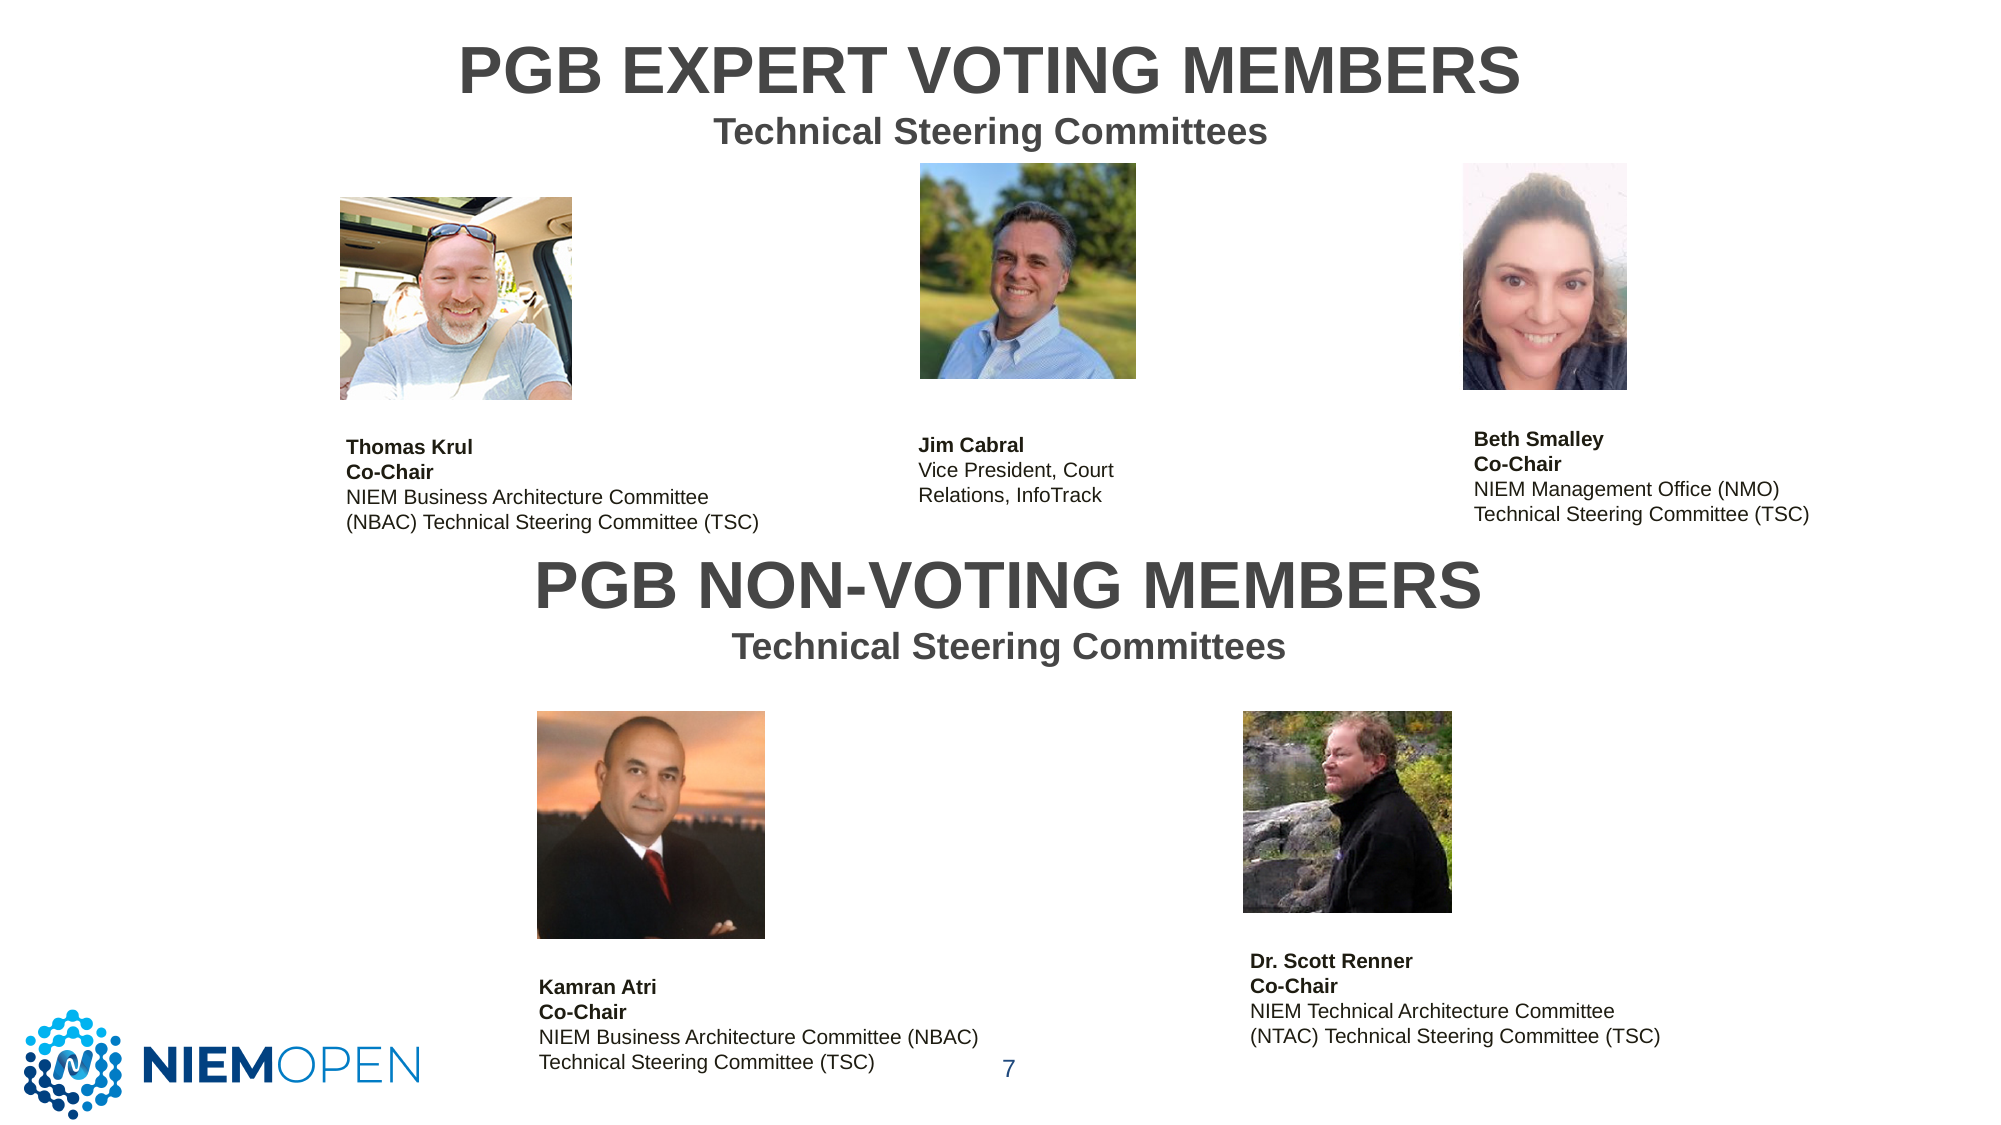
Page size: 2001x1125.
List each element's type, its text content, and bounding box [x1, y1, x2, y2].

picture [920, 163, 1136, 379]
picture [1458, 163, 1627, 391]
slide_number 7 [775, 1045, 1243, 1106]
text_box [331, 197, 786, 568]
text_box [523, 710, 1010, 1083]
picture [19, 1004, 424, 1125]
picture [1243, 710, 1452, 913]
text_box Dr. Scott Renner Co-Chair NIEM Technical Architecture Committee (NTAC) Technical Steering Committee (TSC) [1235, 940, 1690, 1081]
text_box PGB NON-VOTING MEMBERS Technical Steering Committees [478, 534, 1540, 674]
text_box PGB EXPERT VOTING MEMBERS Technical Steering Committees [443, 19, 1538, 160]
text_box Jim Cabral Vice President, Court Relations, InfoTrack [903, 424, 1190, 515]
text_box Beth Smalley Co-Chair NIEM Management Office (NMO) Technical Steering Committee (TSC) [1459, 418, 1845, 533]
